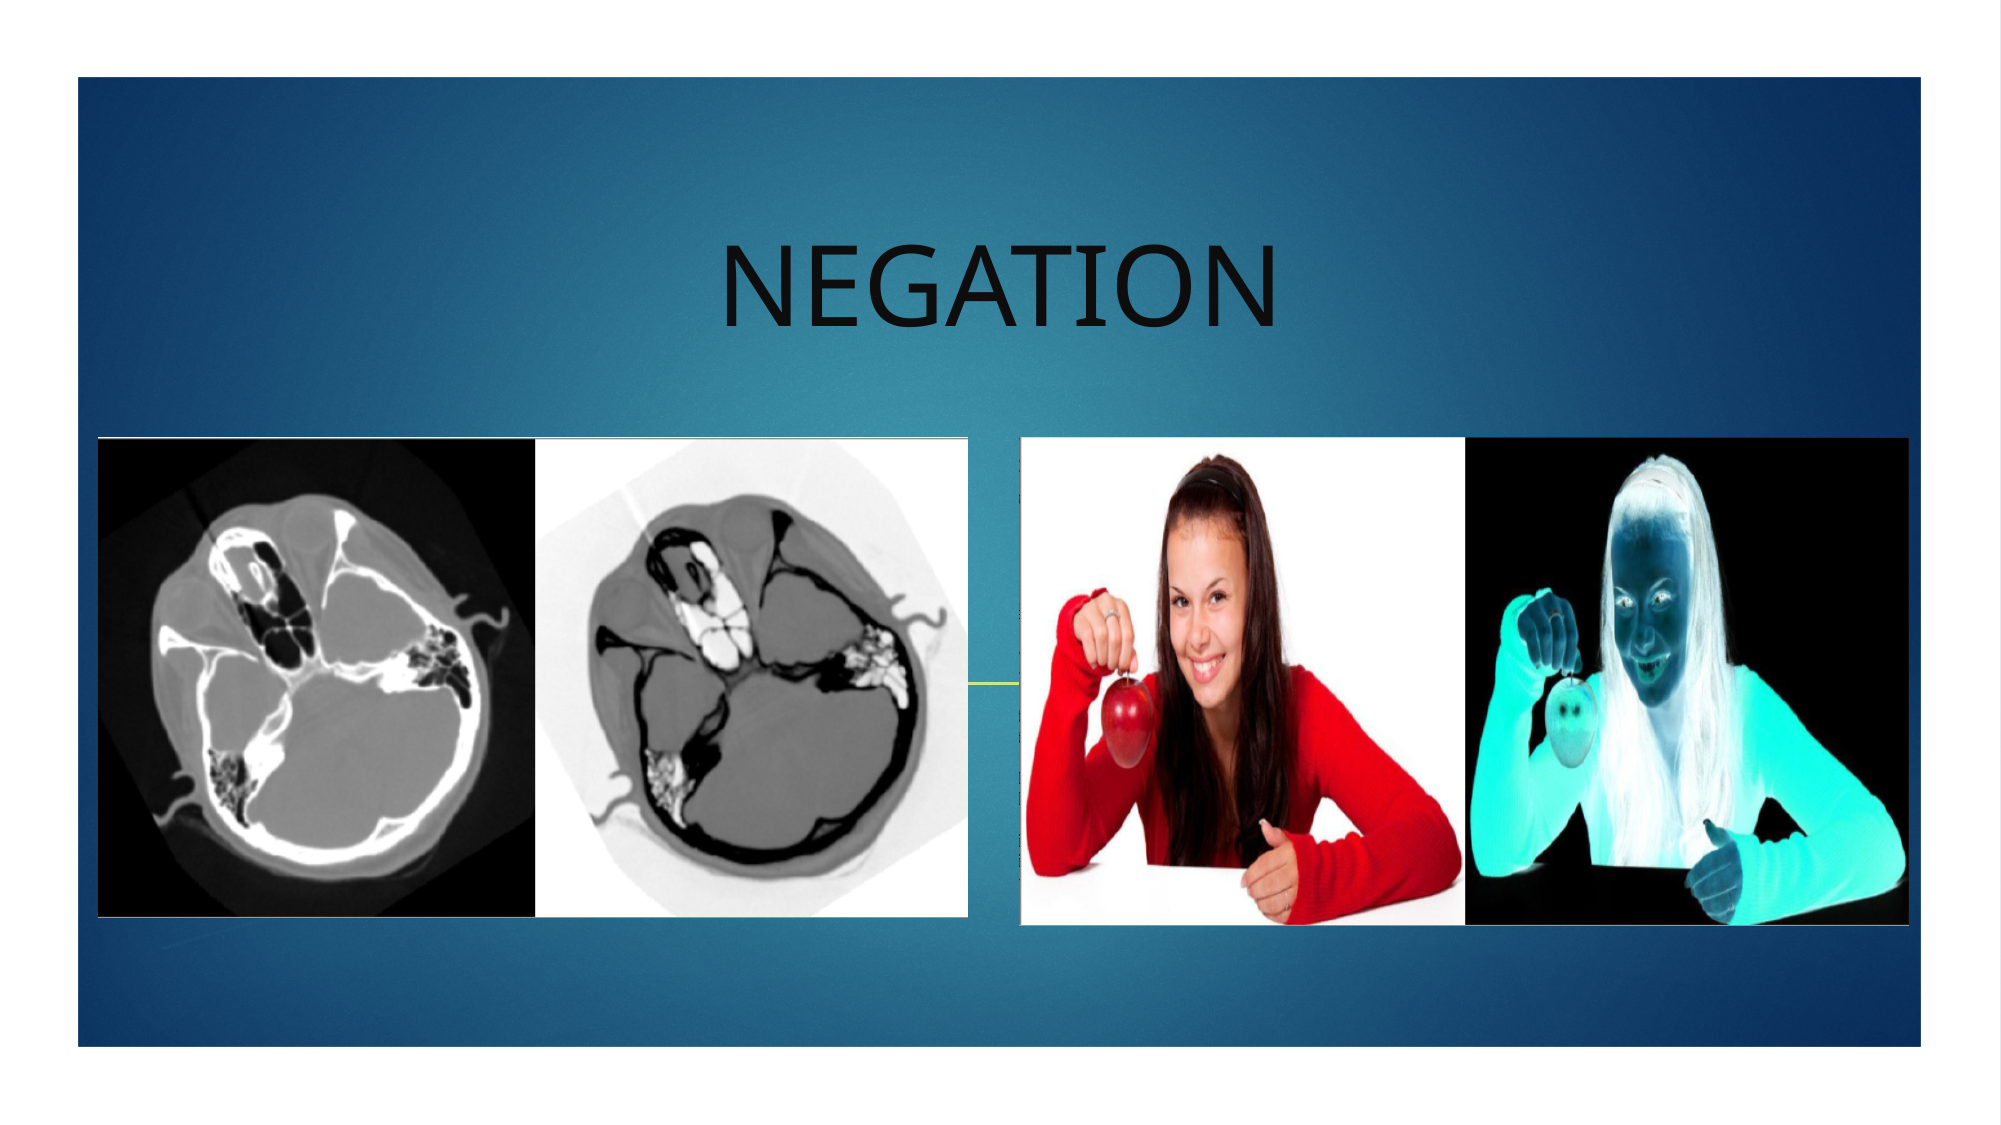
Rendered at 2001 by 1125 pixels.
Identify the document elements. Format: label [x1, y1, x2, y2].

picture [98, 437, 969, 918]
picture [1019, 437, 1909, 926]
text_box [0, 0, 2000, 1125]
